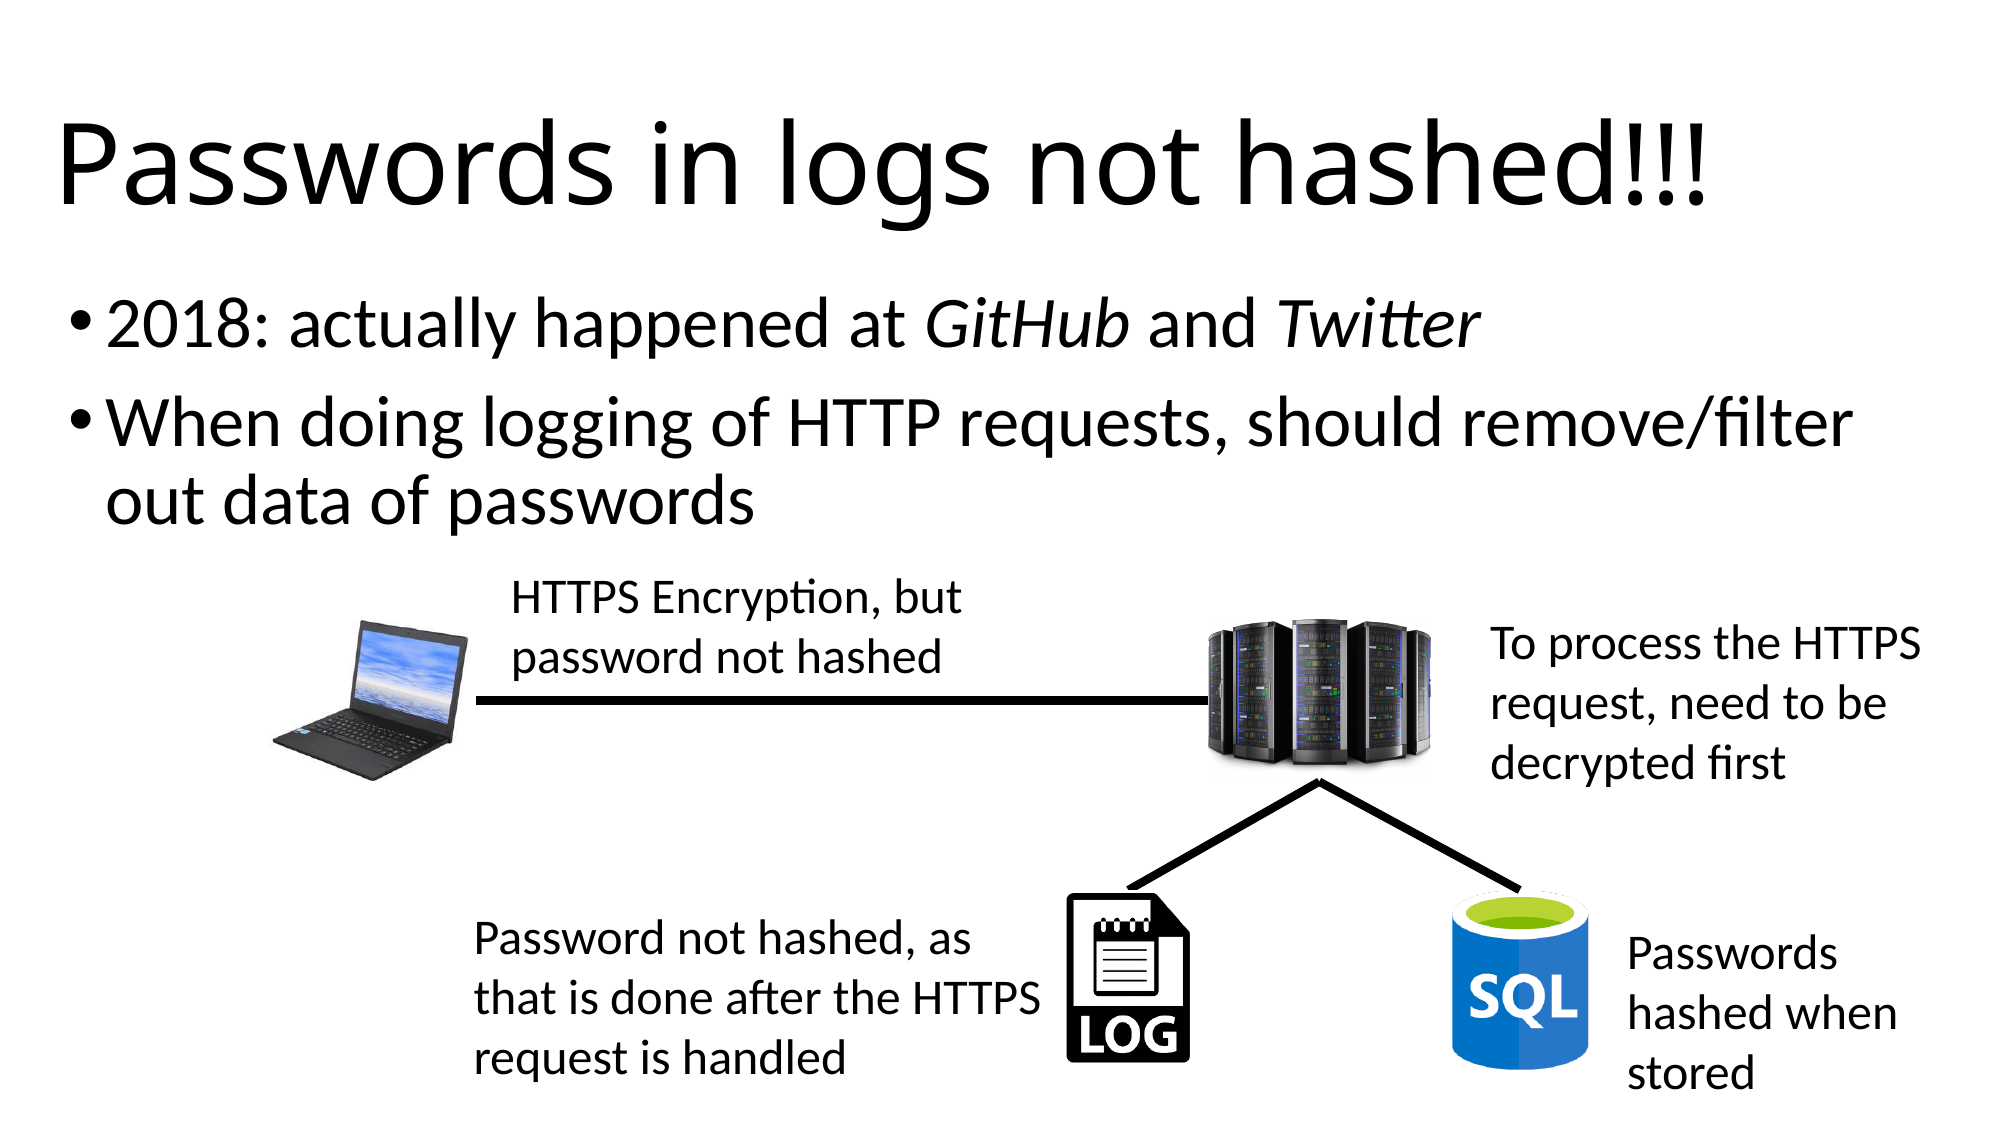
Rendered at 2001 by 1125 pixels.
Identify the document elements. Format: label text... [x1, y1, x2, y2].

picture [1208, 619, 1431, 781]
list 2018: actually happened at GitHub and Twitter When doing logging of HTTP requests, should remove/filter out data of passwords [54, 277, 1958, 550]
picture [1348, 889, 1691, 1070]
text_box HTTPS Encryption, but password not hashed [496, 556, 1084, 692]
picture [263, 620, 477, 781]
text_box Passwords hashed when stored [1612, 911, 1920, 1107]
picture [961, 890, 1295, 1066]
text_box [1320, 781, 1520, 891]
title Passwords in logs not hashed!!! [38, 59, 1975, 278]
text_box To process the HTTPS request, need to be decrypted first [1475, 602, 1975, 797]
text_box Password not hashed, as that is done after the HTTPS request is handled [458, 897, 1058, 1092]
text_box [1128, 781, 1320, 891]
